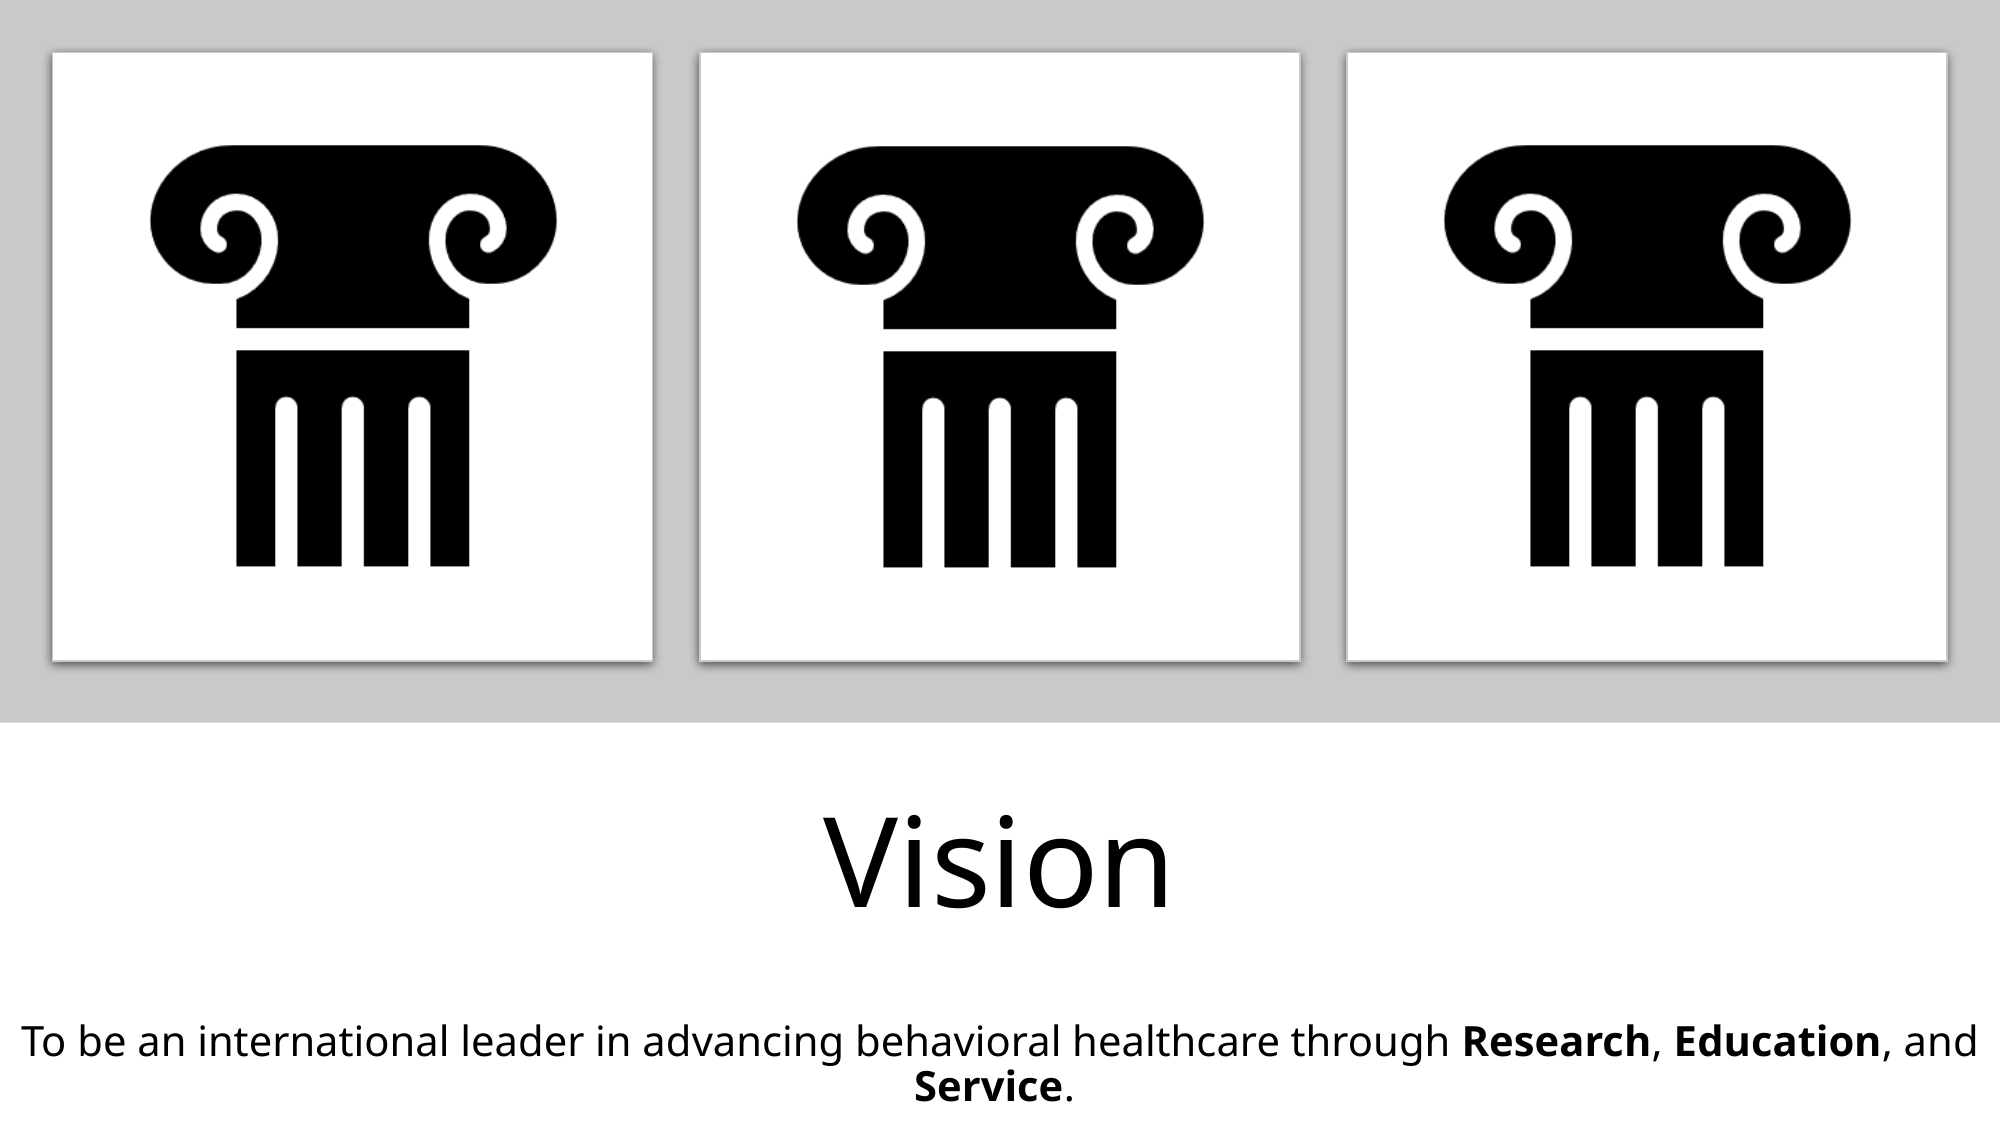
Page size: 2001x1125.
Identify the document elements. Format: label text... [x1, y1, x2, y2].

picture [734, 91, 1266, 623]
picture [1381, 90, 1913, 622]
text_box [1346, 52, 1948, 662]
picture [87, 90, 619, 622]
subtitle To be an international leader in advancing behavioral healthcare through Research, Education, and Service. [0, 941, 2000, 1123]
text_box [699, 52, 1301, 662]
title Vision [162, 761, 1838, 941]
text_box [0, 0, 2000, 724]
text_box [52, 52, 654, 662]
